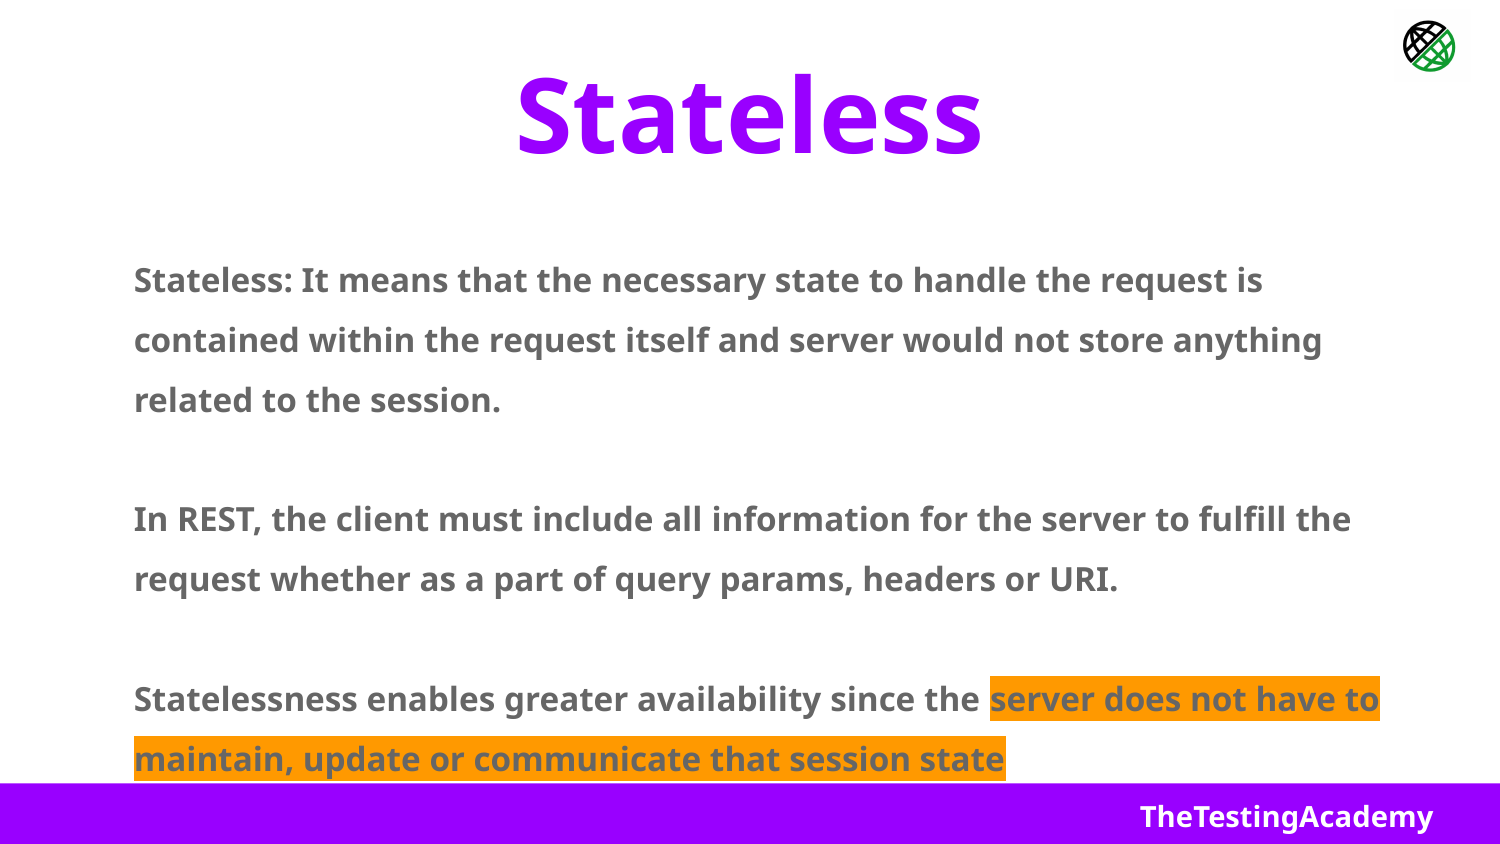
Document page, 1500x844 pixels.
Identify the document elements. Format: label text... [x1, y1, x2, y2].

title Stateless [51, 42, 1449, 181]
picture [1393, 9, 1471, 82]
text_box Stateless: It means that the necessary state to handle the request is contained within the request itself and server would not store anything related to the session. In REST, the client must include all information for the server to fulfill the request whether as a part of query params, headers or URI. Statelessness enables greater availability since the server does not have to maintain, update or communicate that session state [118, 224, 1449, 654]
